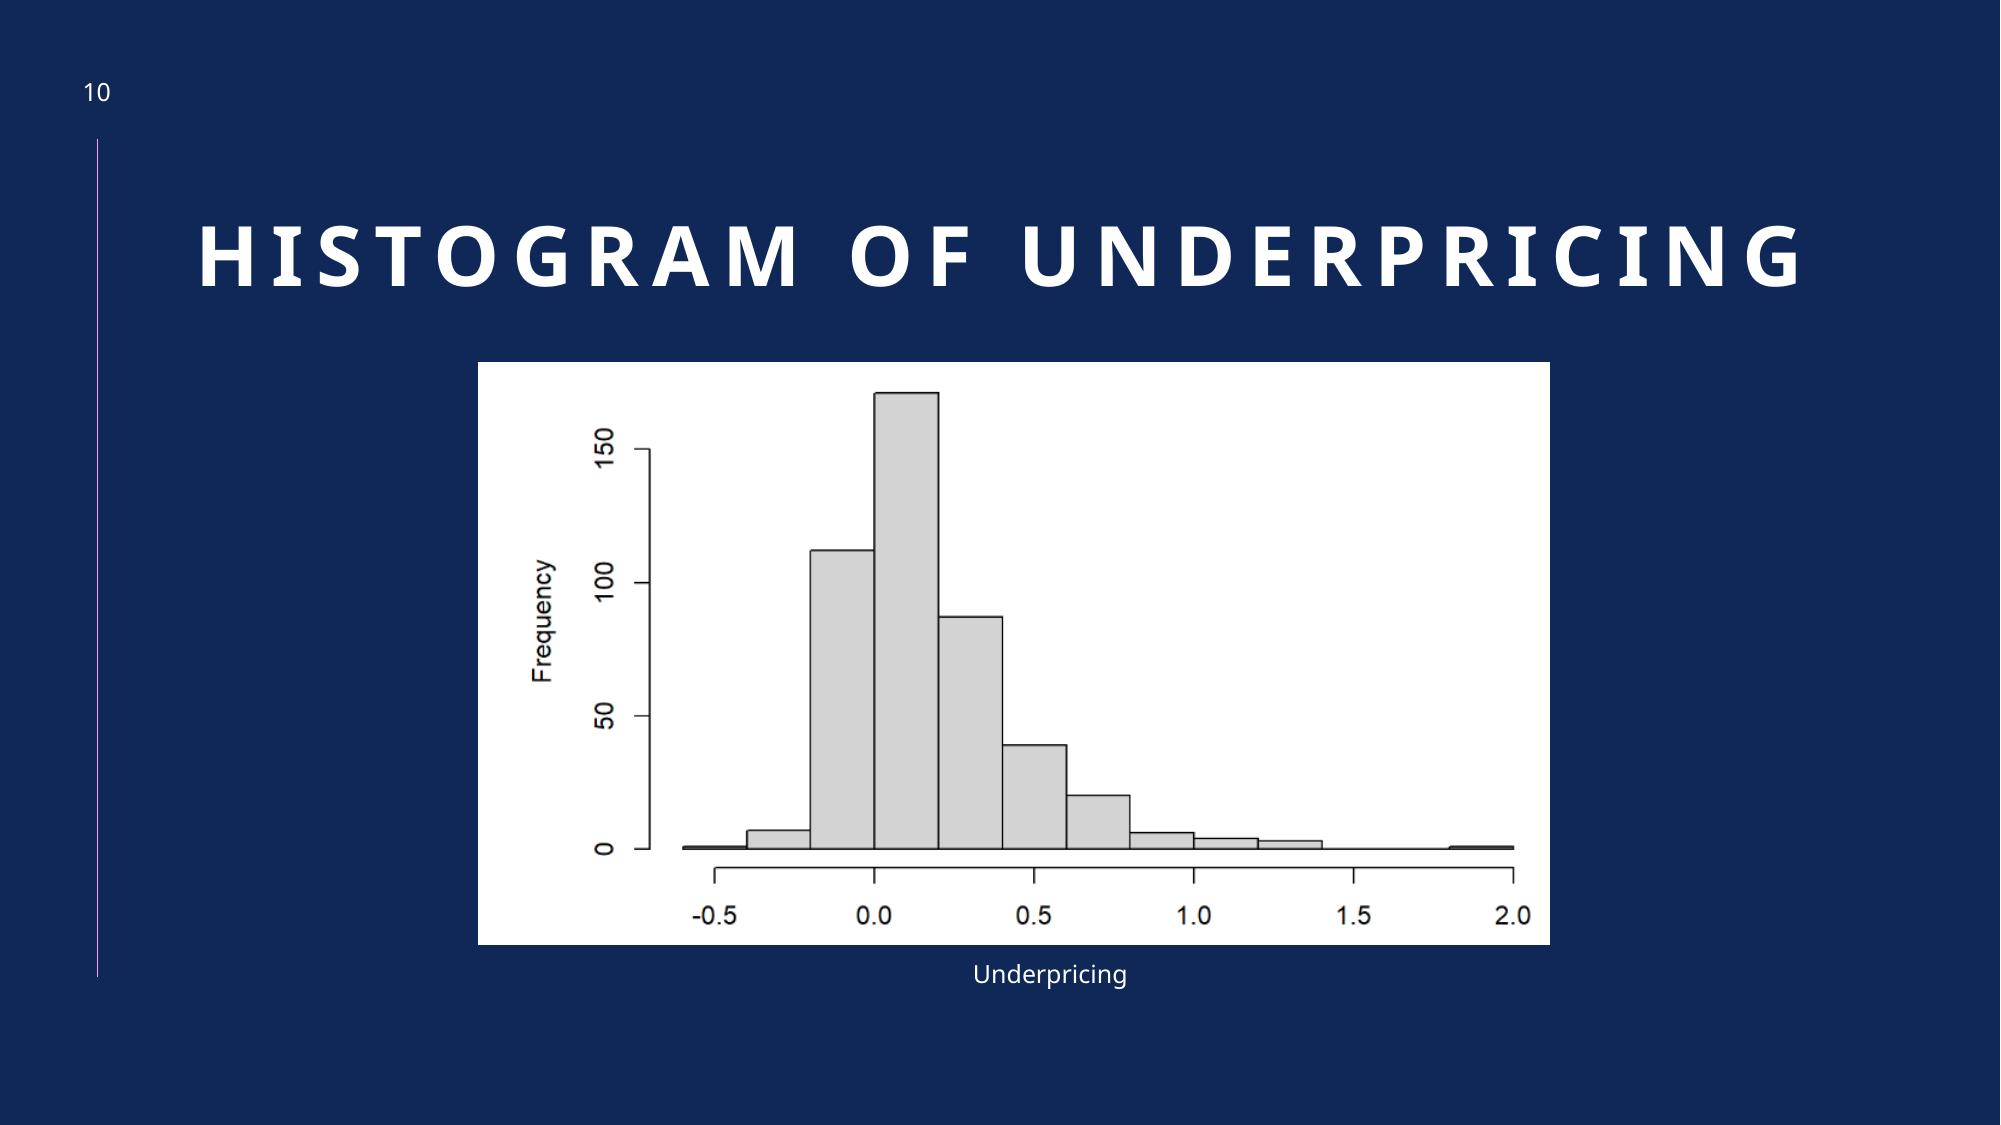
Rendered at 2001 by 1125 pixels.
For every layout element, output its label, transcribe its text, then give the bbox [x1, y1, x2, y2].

title Histogram of underpricing [180, 136, 1820, 312]
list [478, 362, 1550, 945]
slide_number 10 [53, 67, 140, 119]
footer Underpricing [859, 951, 1242, 997]
